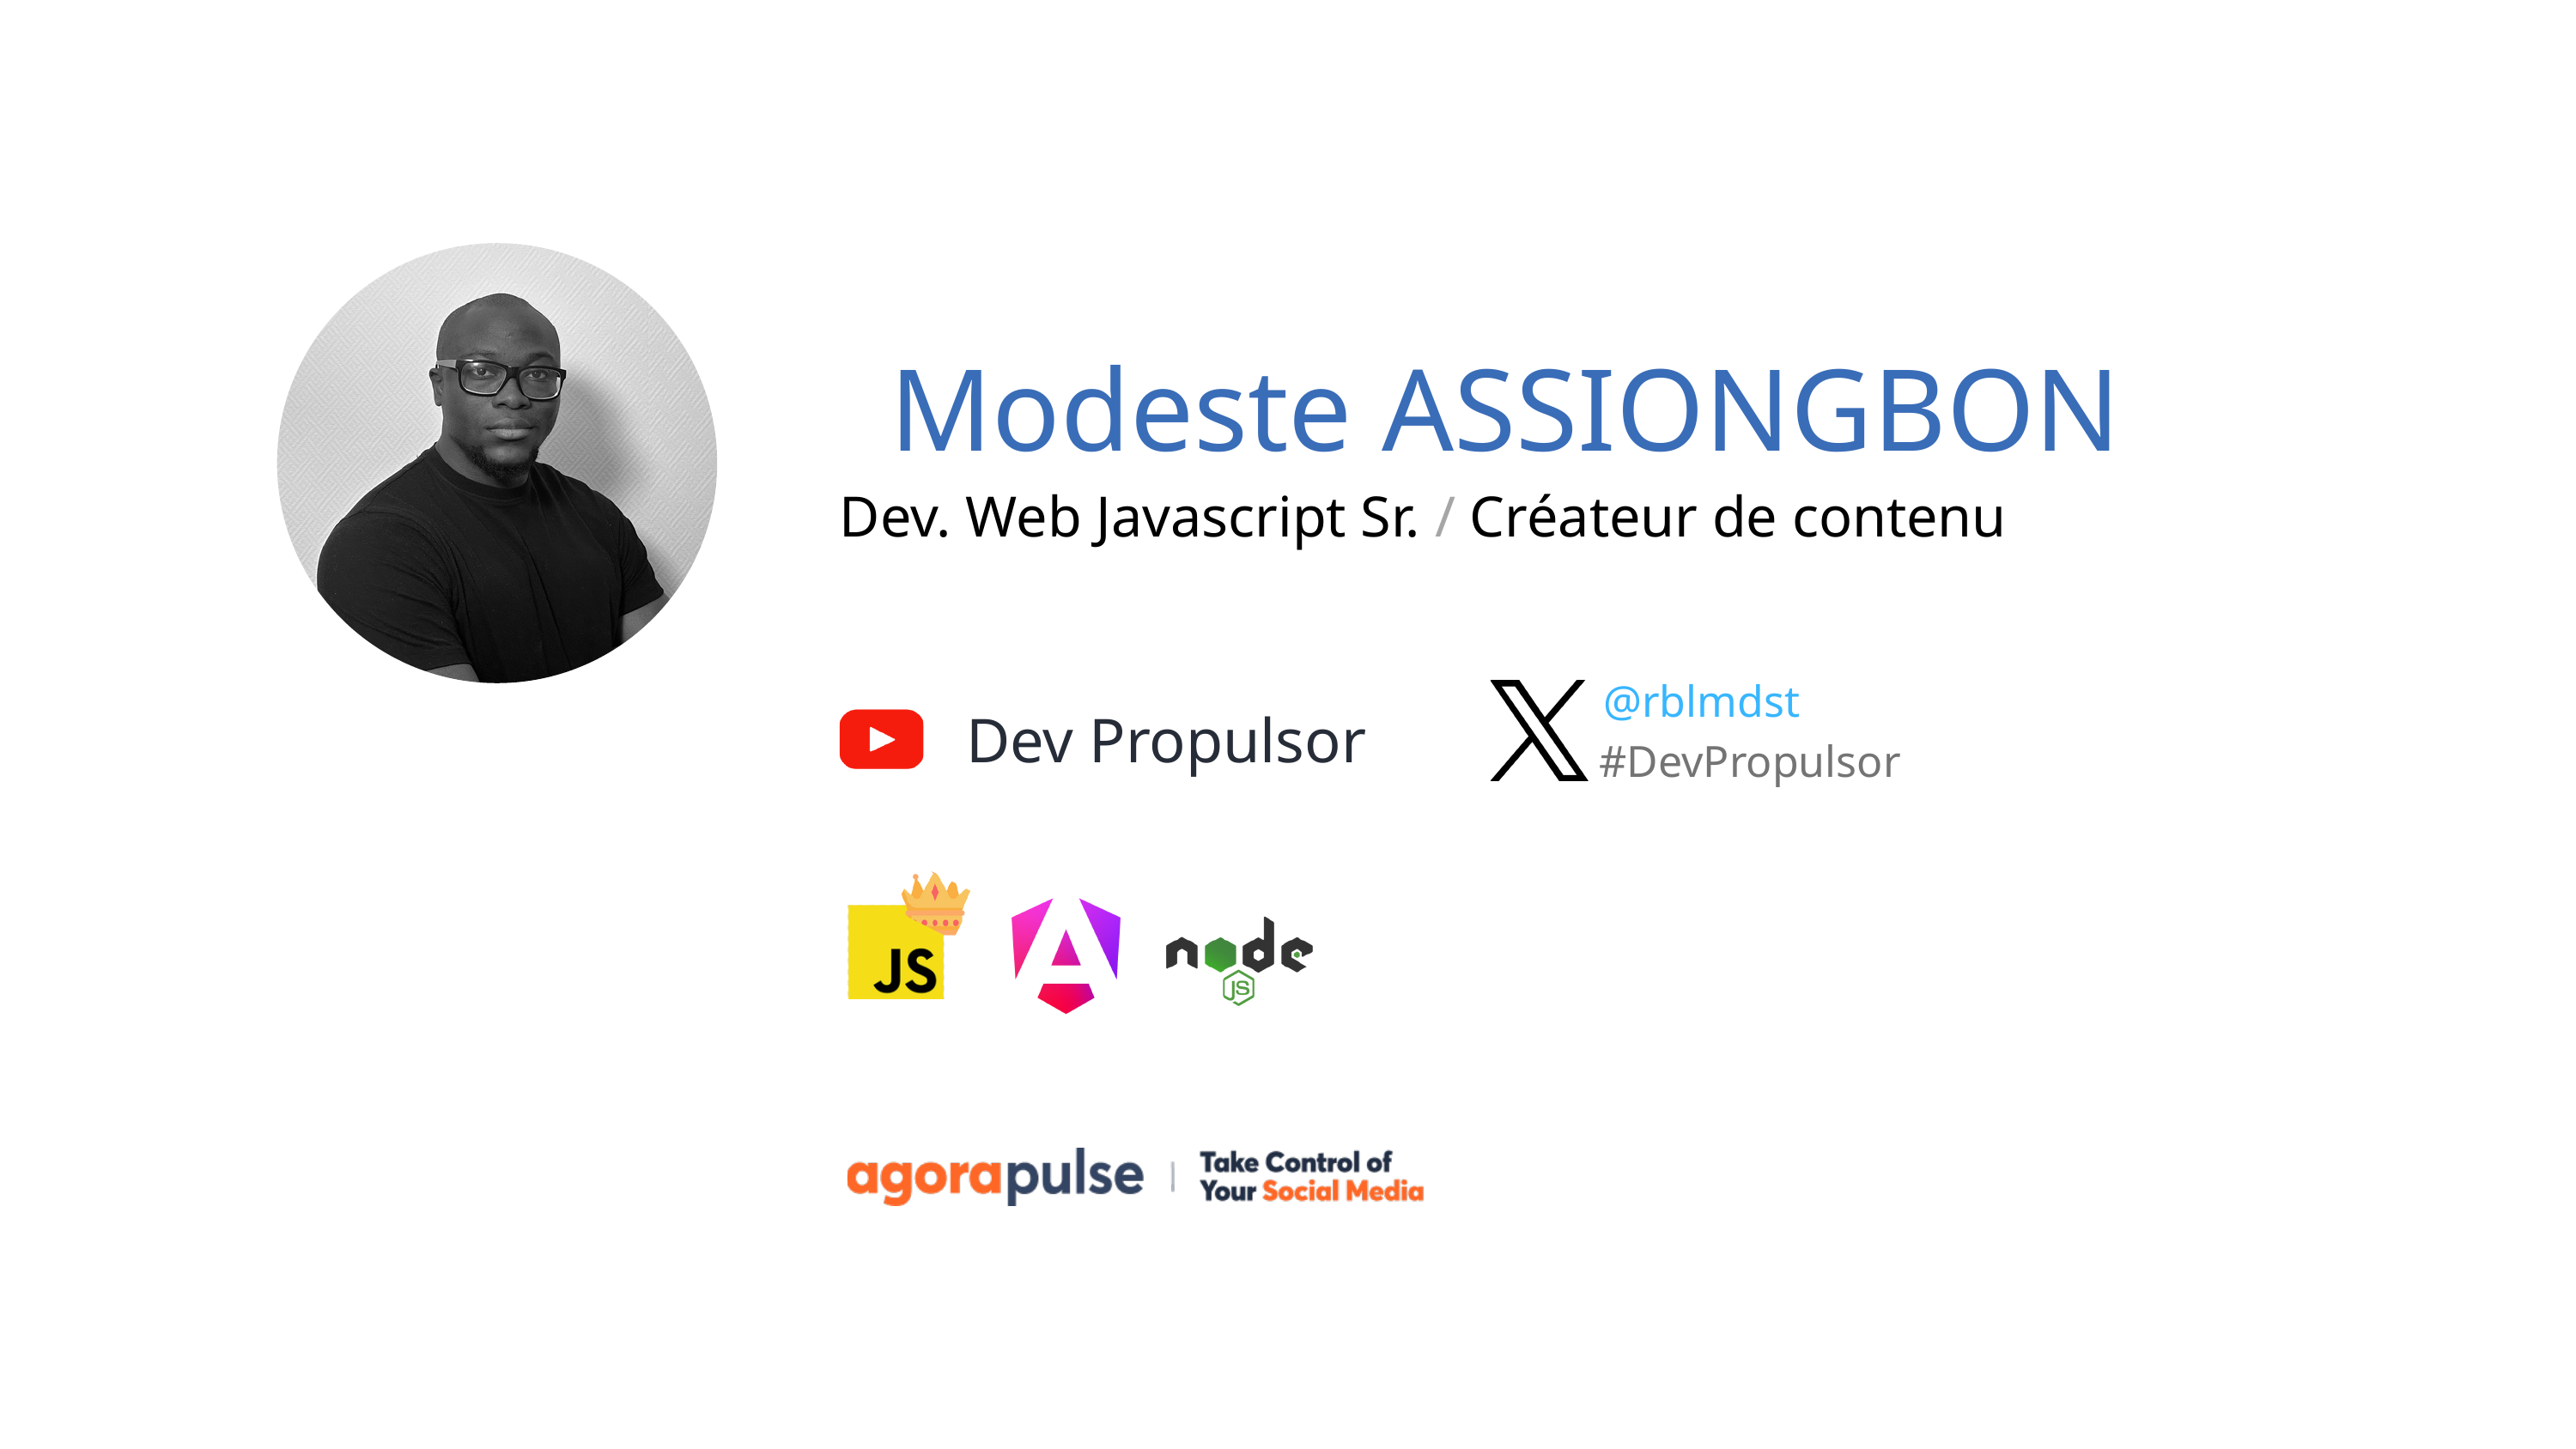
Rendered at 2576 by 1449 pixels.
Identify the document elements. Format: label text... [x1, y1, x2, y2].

text_box [1163, 913, 1315, 1008]
text_box Modeste ASSIONGBON [836, 315, 2175, 475]
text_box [839, 670, 2093, 781]
text_box Dev. Web Javascript Sr. / Créateur de contenu [839, 475, 2175, 549]
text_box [276, 242, 718, 683]
text_box [847, 905, 945, 999]
text_box [847, 1148, 1425, 1206]
text_box [893, 864, 976, 940]
text_box [1010, 891, 1123, 1016]
